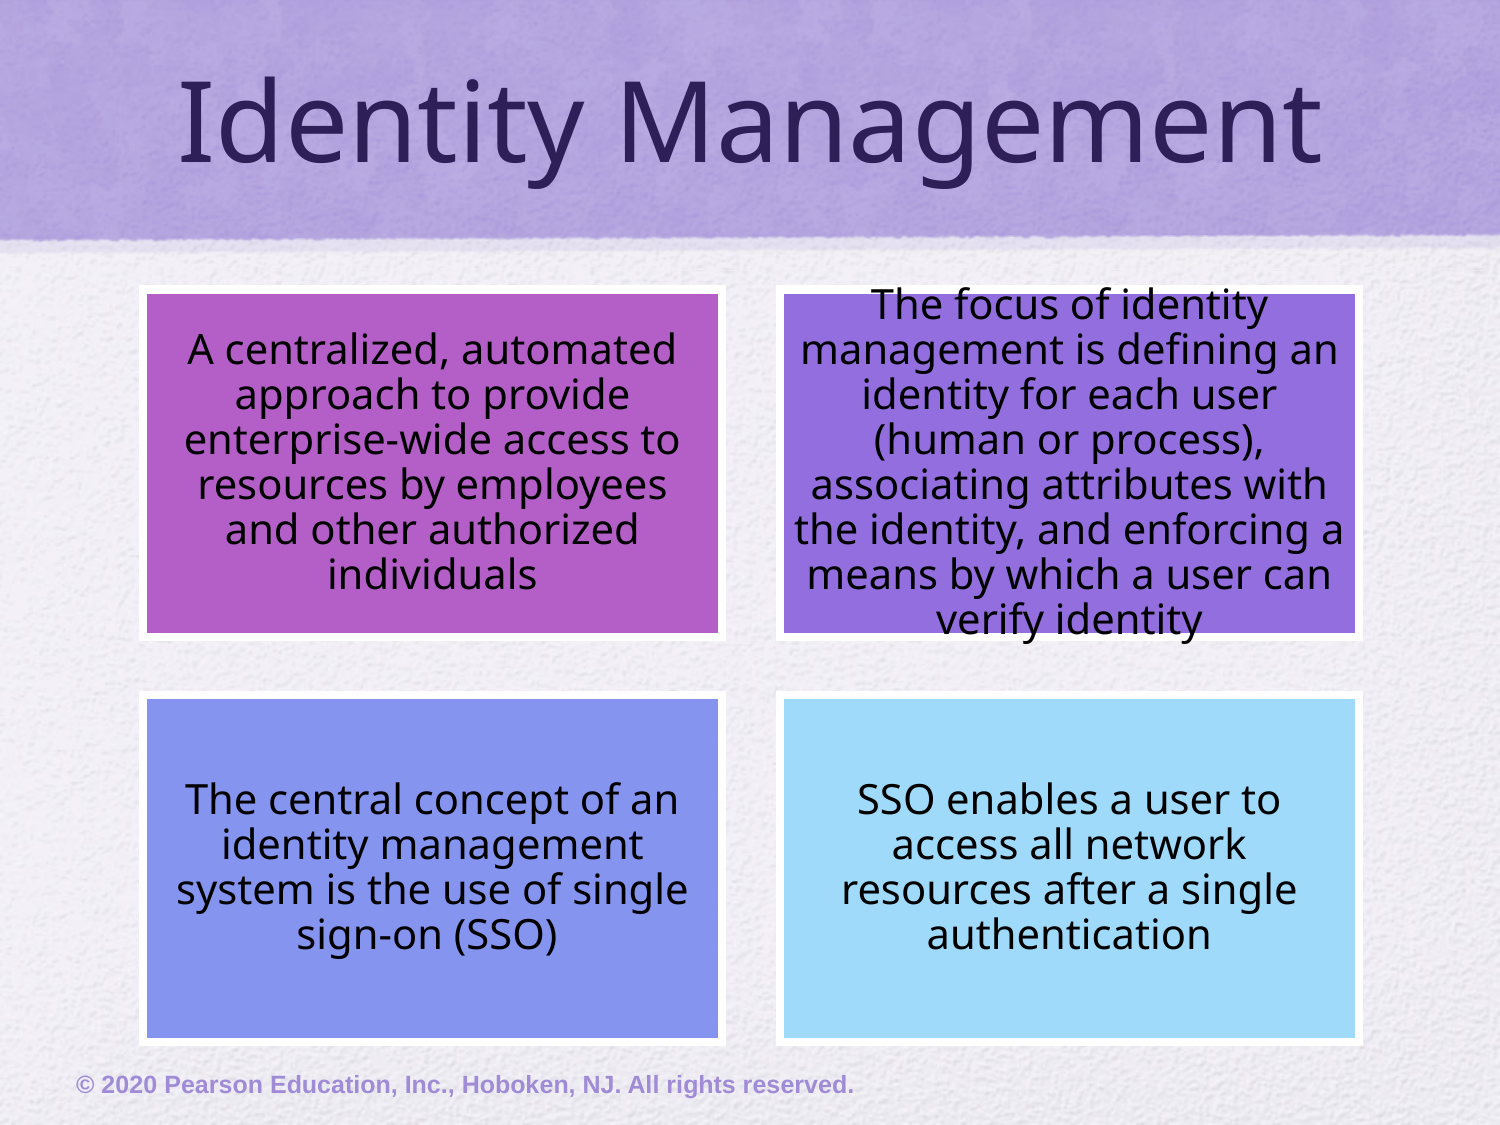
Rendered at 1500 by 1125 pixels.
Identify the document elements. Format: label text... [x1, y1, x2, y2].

title Identity Management [129, 6, 1373, 239]
picture [0, 225, 1500, 1125]
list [127, 286, 1375, 1046]
footer © 2020 Pearson Education, Inc., Hoboken, NJ. All rights reserved. [60, 1042, 1022, 1125]
